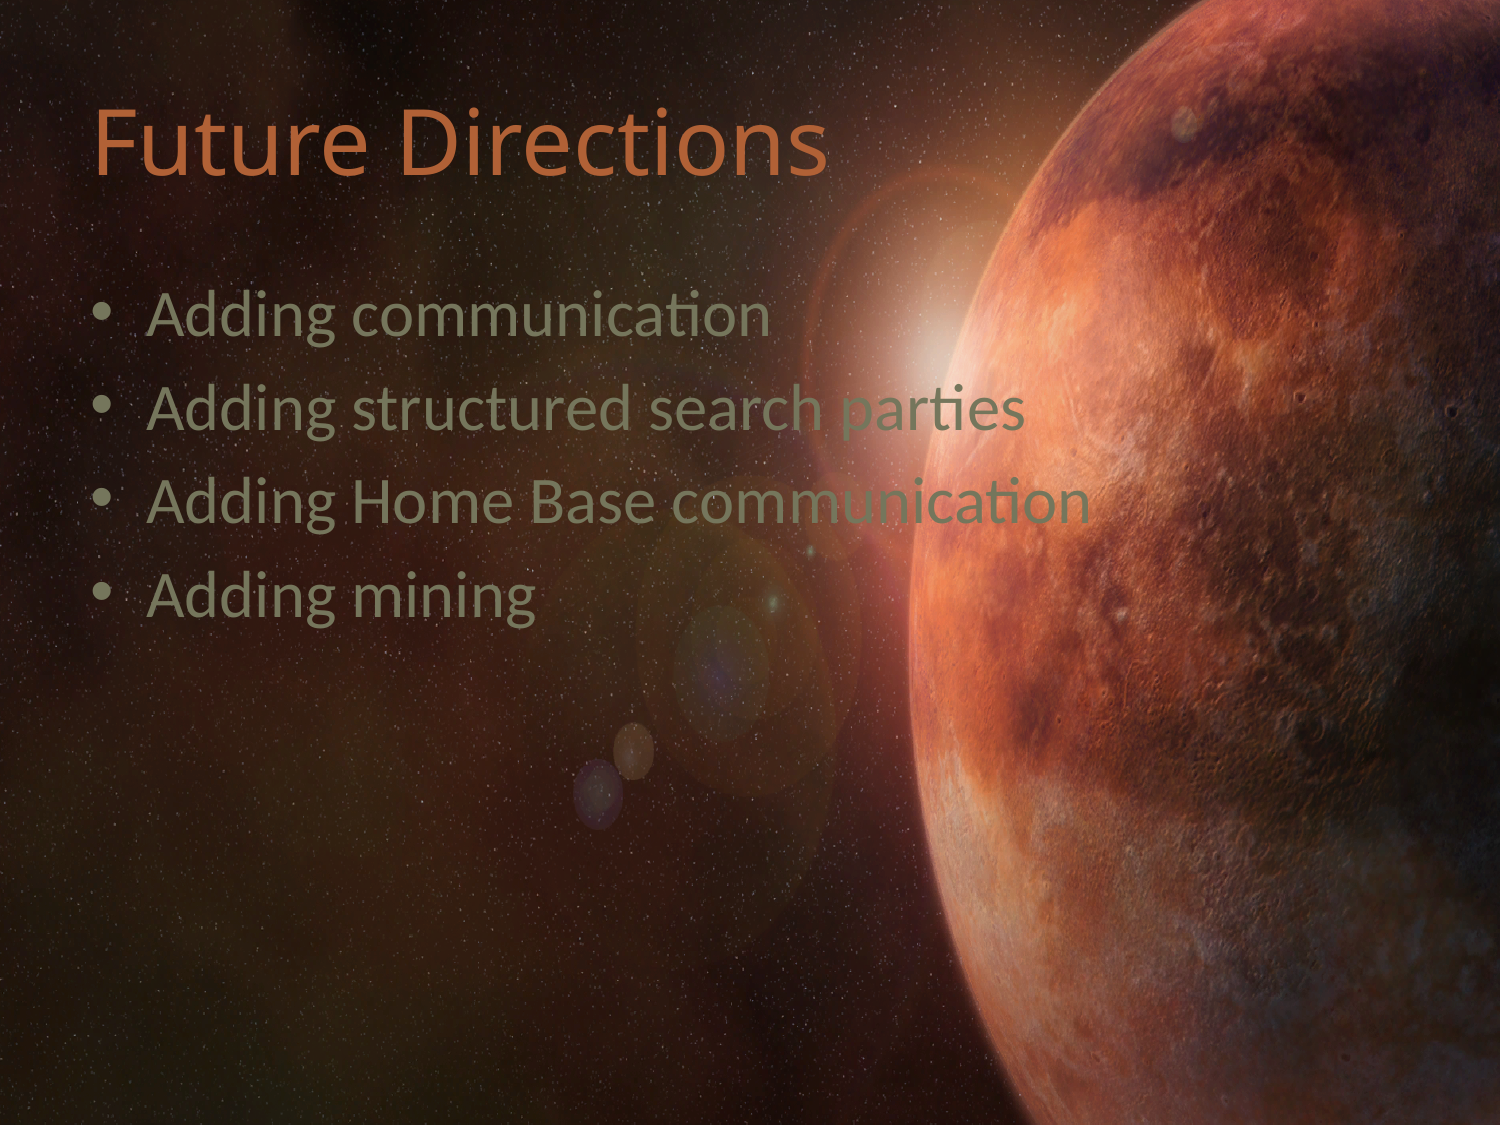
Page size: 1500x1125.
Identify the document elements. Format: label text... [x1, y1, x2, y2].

picture [0, 0, 1500, 1125]
title Future Directions [75, 45, 1425, 233]
list Adding communication Adding structured search parties Adding Home Base communication Adding mining [75, 262, 1425, 1005]
